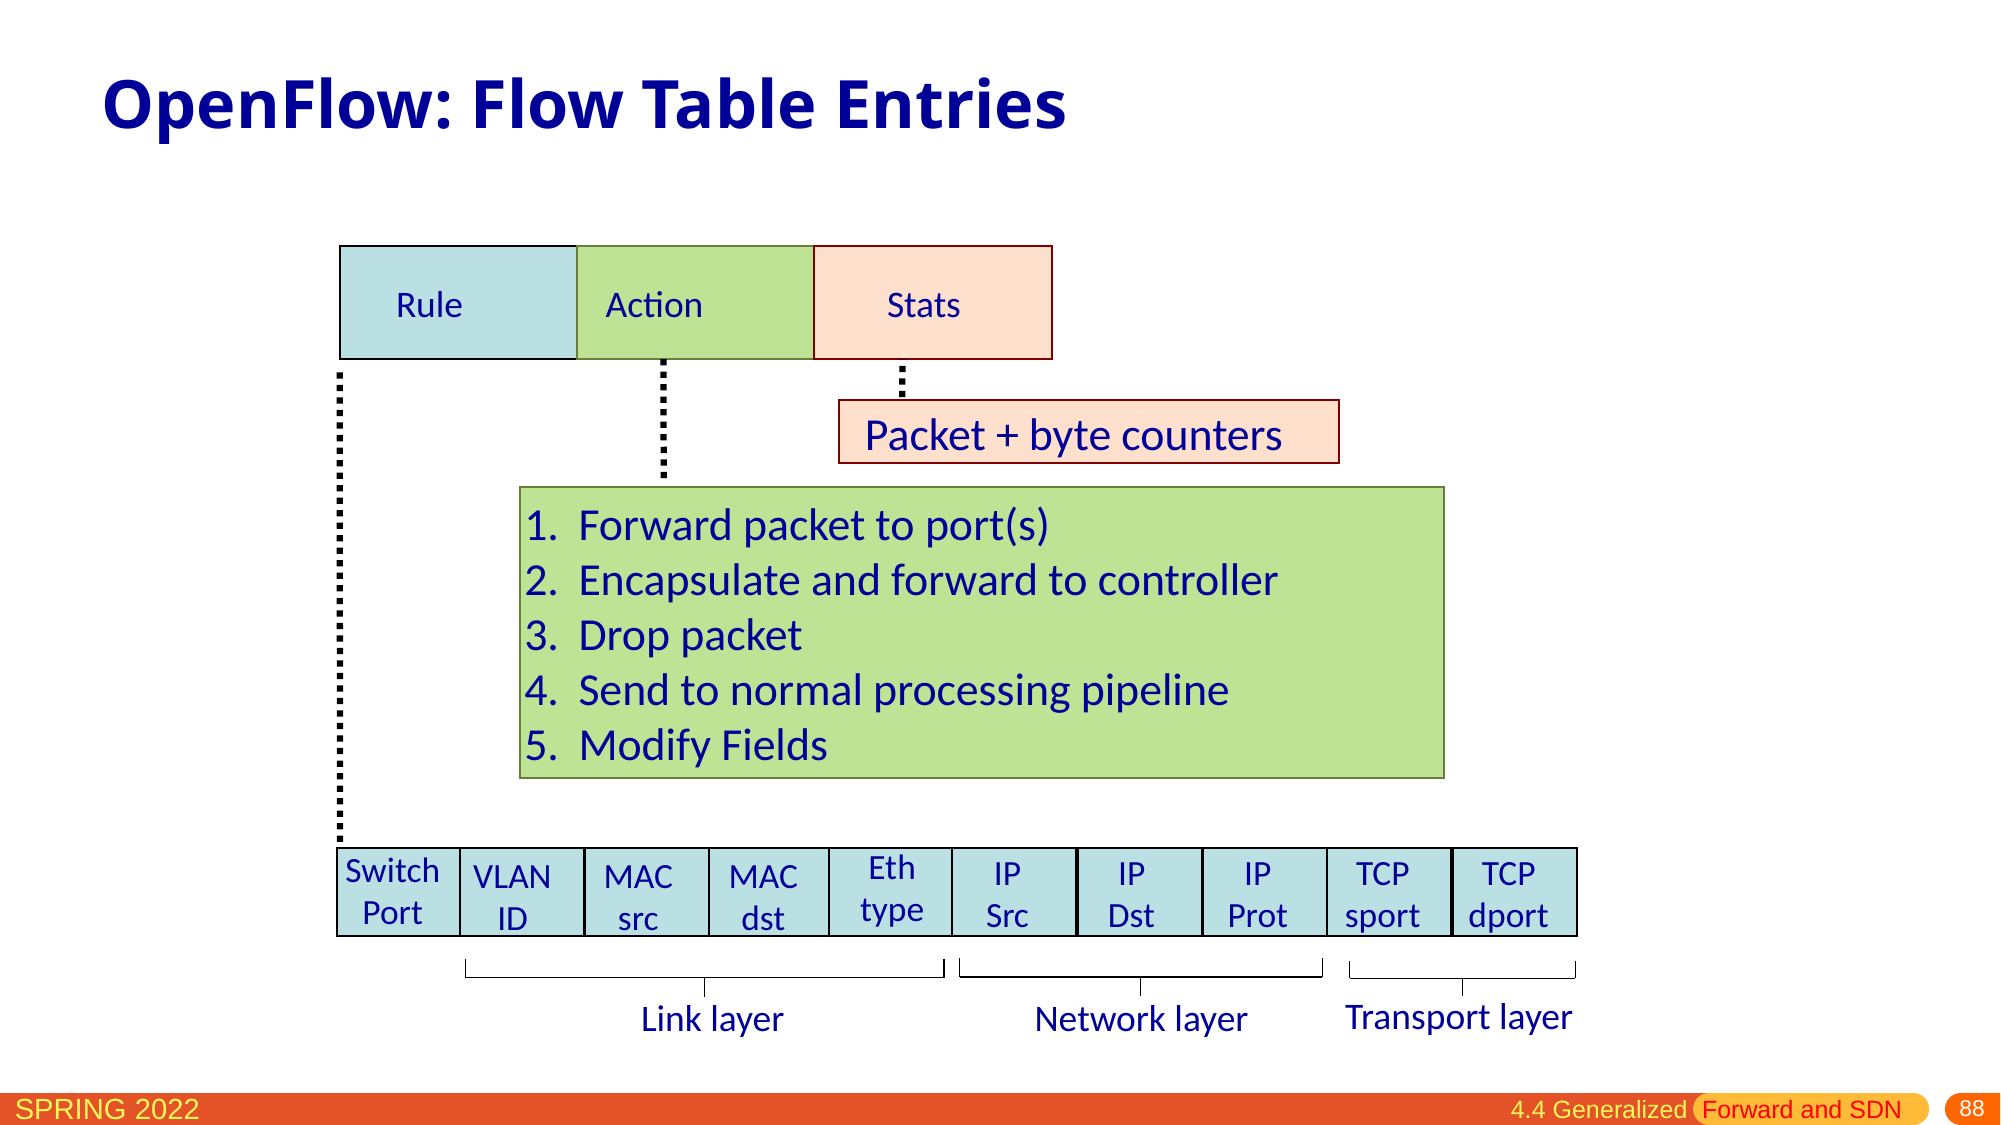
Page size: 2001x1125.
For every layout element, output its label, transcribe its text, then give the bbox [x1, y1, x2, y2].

text_box Action [605, 279, 704, 326]
text_box [577, 246, 814, 357]
text_box Rule [396, 279, 464, 326]
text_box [959, 957, 1323, 1048]
text_box [339, 246, 577, 360]
text_box 4.4 Generalized Forward and SDN [1496, 1086, 1922, 1125]
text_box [519, 358, 1445, 779]
text_box [814, 246, 1052, 357]
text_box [465, 958, 945, 1048]
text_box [1266, 960, 1653, 1046]
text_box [838, 358, 1339, 464]
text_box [336, 372, 1578, 939]
title OpenFlow: Flow Table Entries [86, 42, 1914, 161]
text_box Stats [887, 279, 962, 326]
